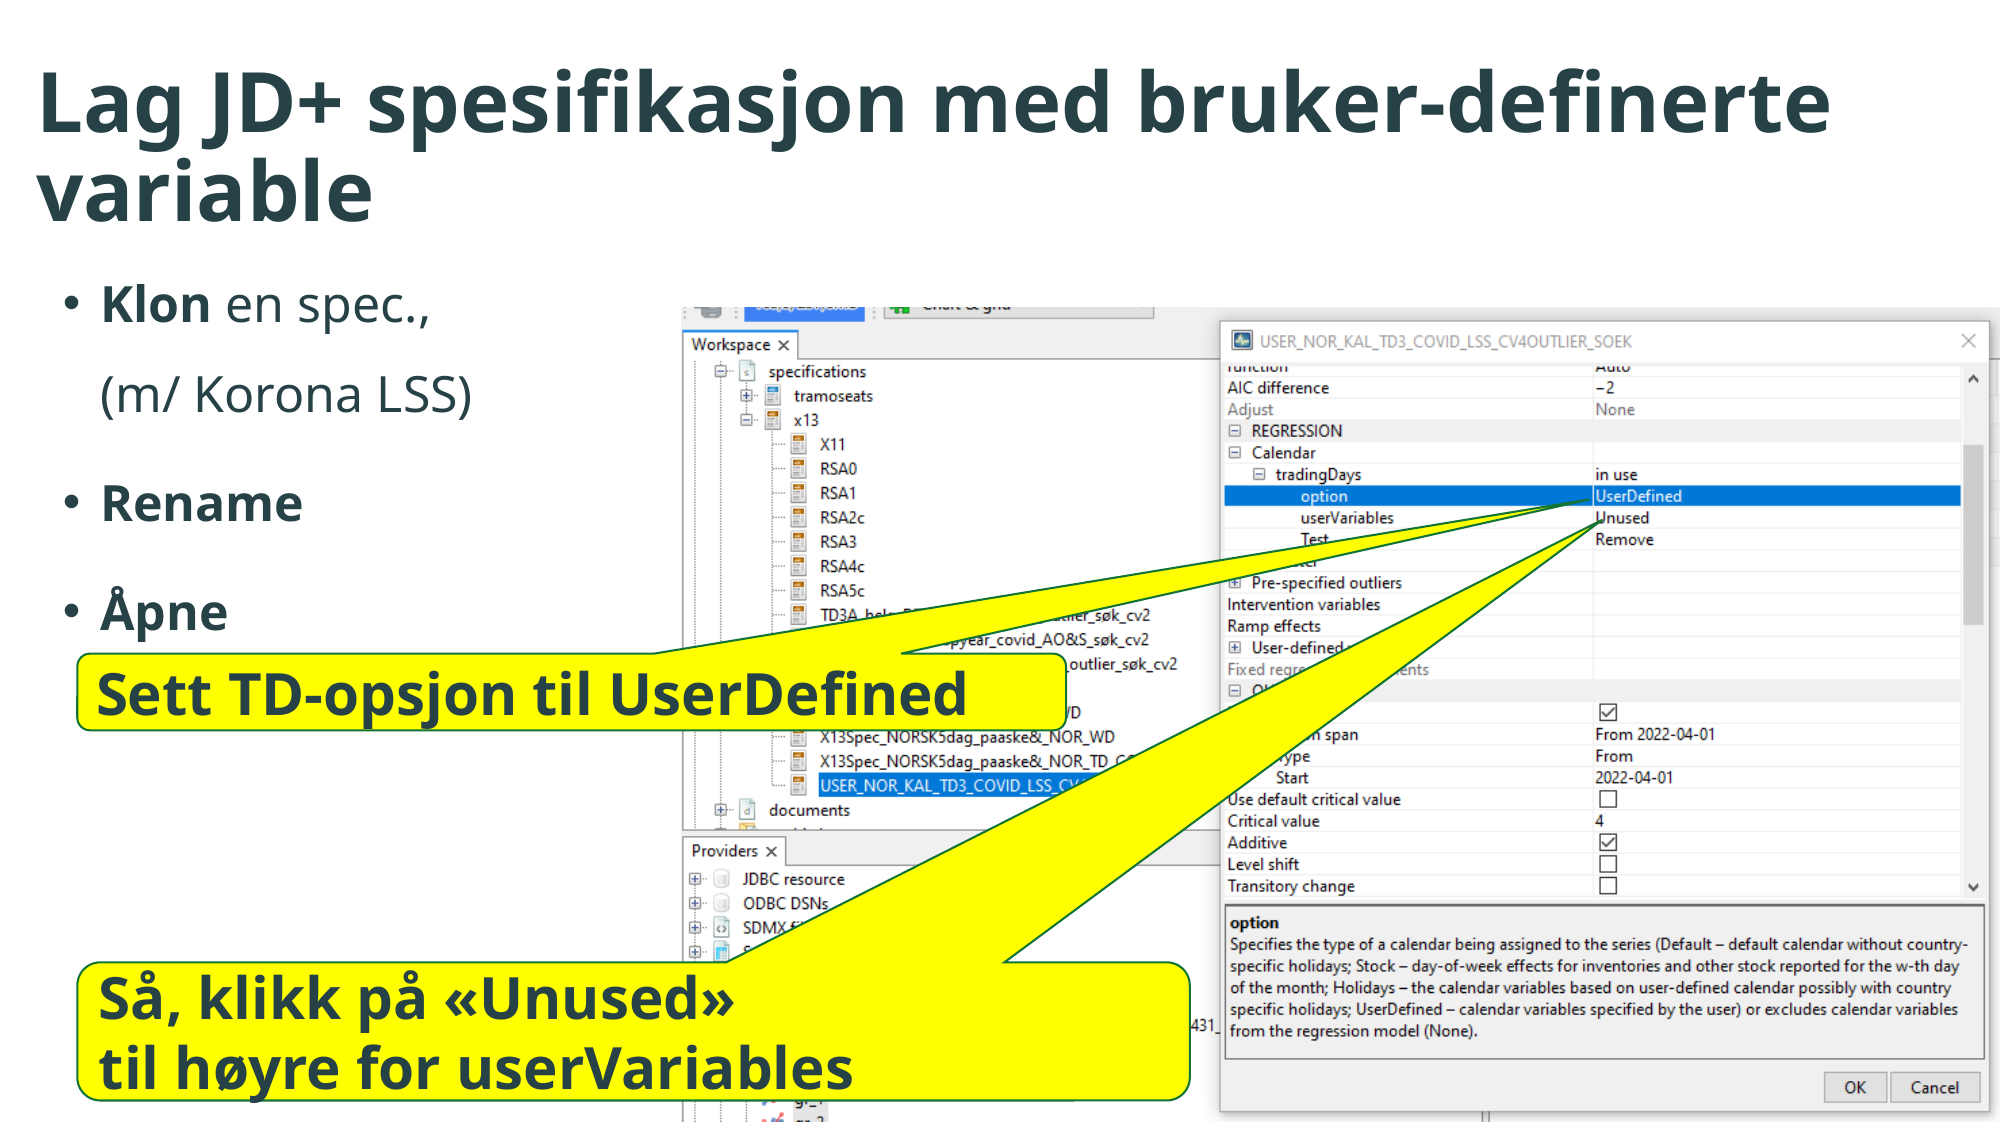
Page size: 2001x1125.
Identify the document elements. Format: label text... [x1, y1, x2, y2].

text_box Så, klikk på «Unused» til høyre for userVariables [76, 961, 681, 1102]
list Klon en spec., (m/ Korona LSS) Rename Åpne [47, 262, 1189, 1041]
picture [681, 307, 2000, 1125]
text_box Lag JD+ spesifikasjon med bruker-definerte variable [21, 46, 2000, 262]
text_box Sett TD-opsjon til UserDefined [76, 648, 681, 732]
